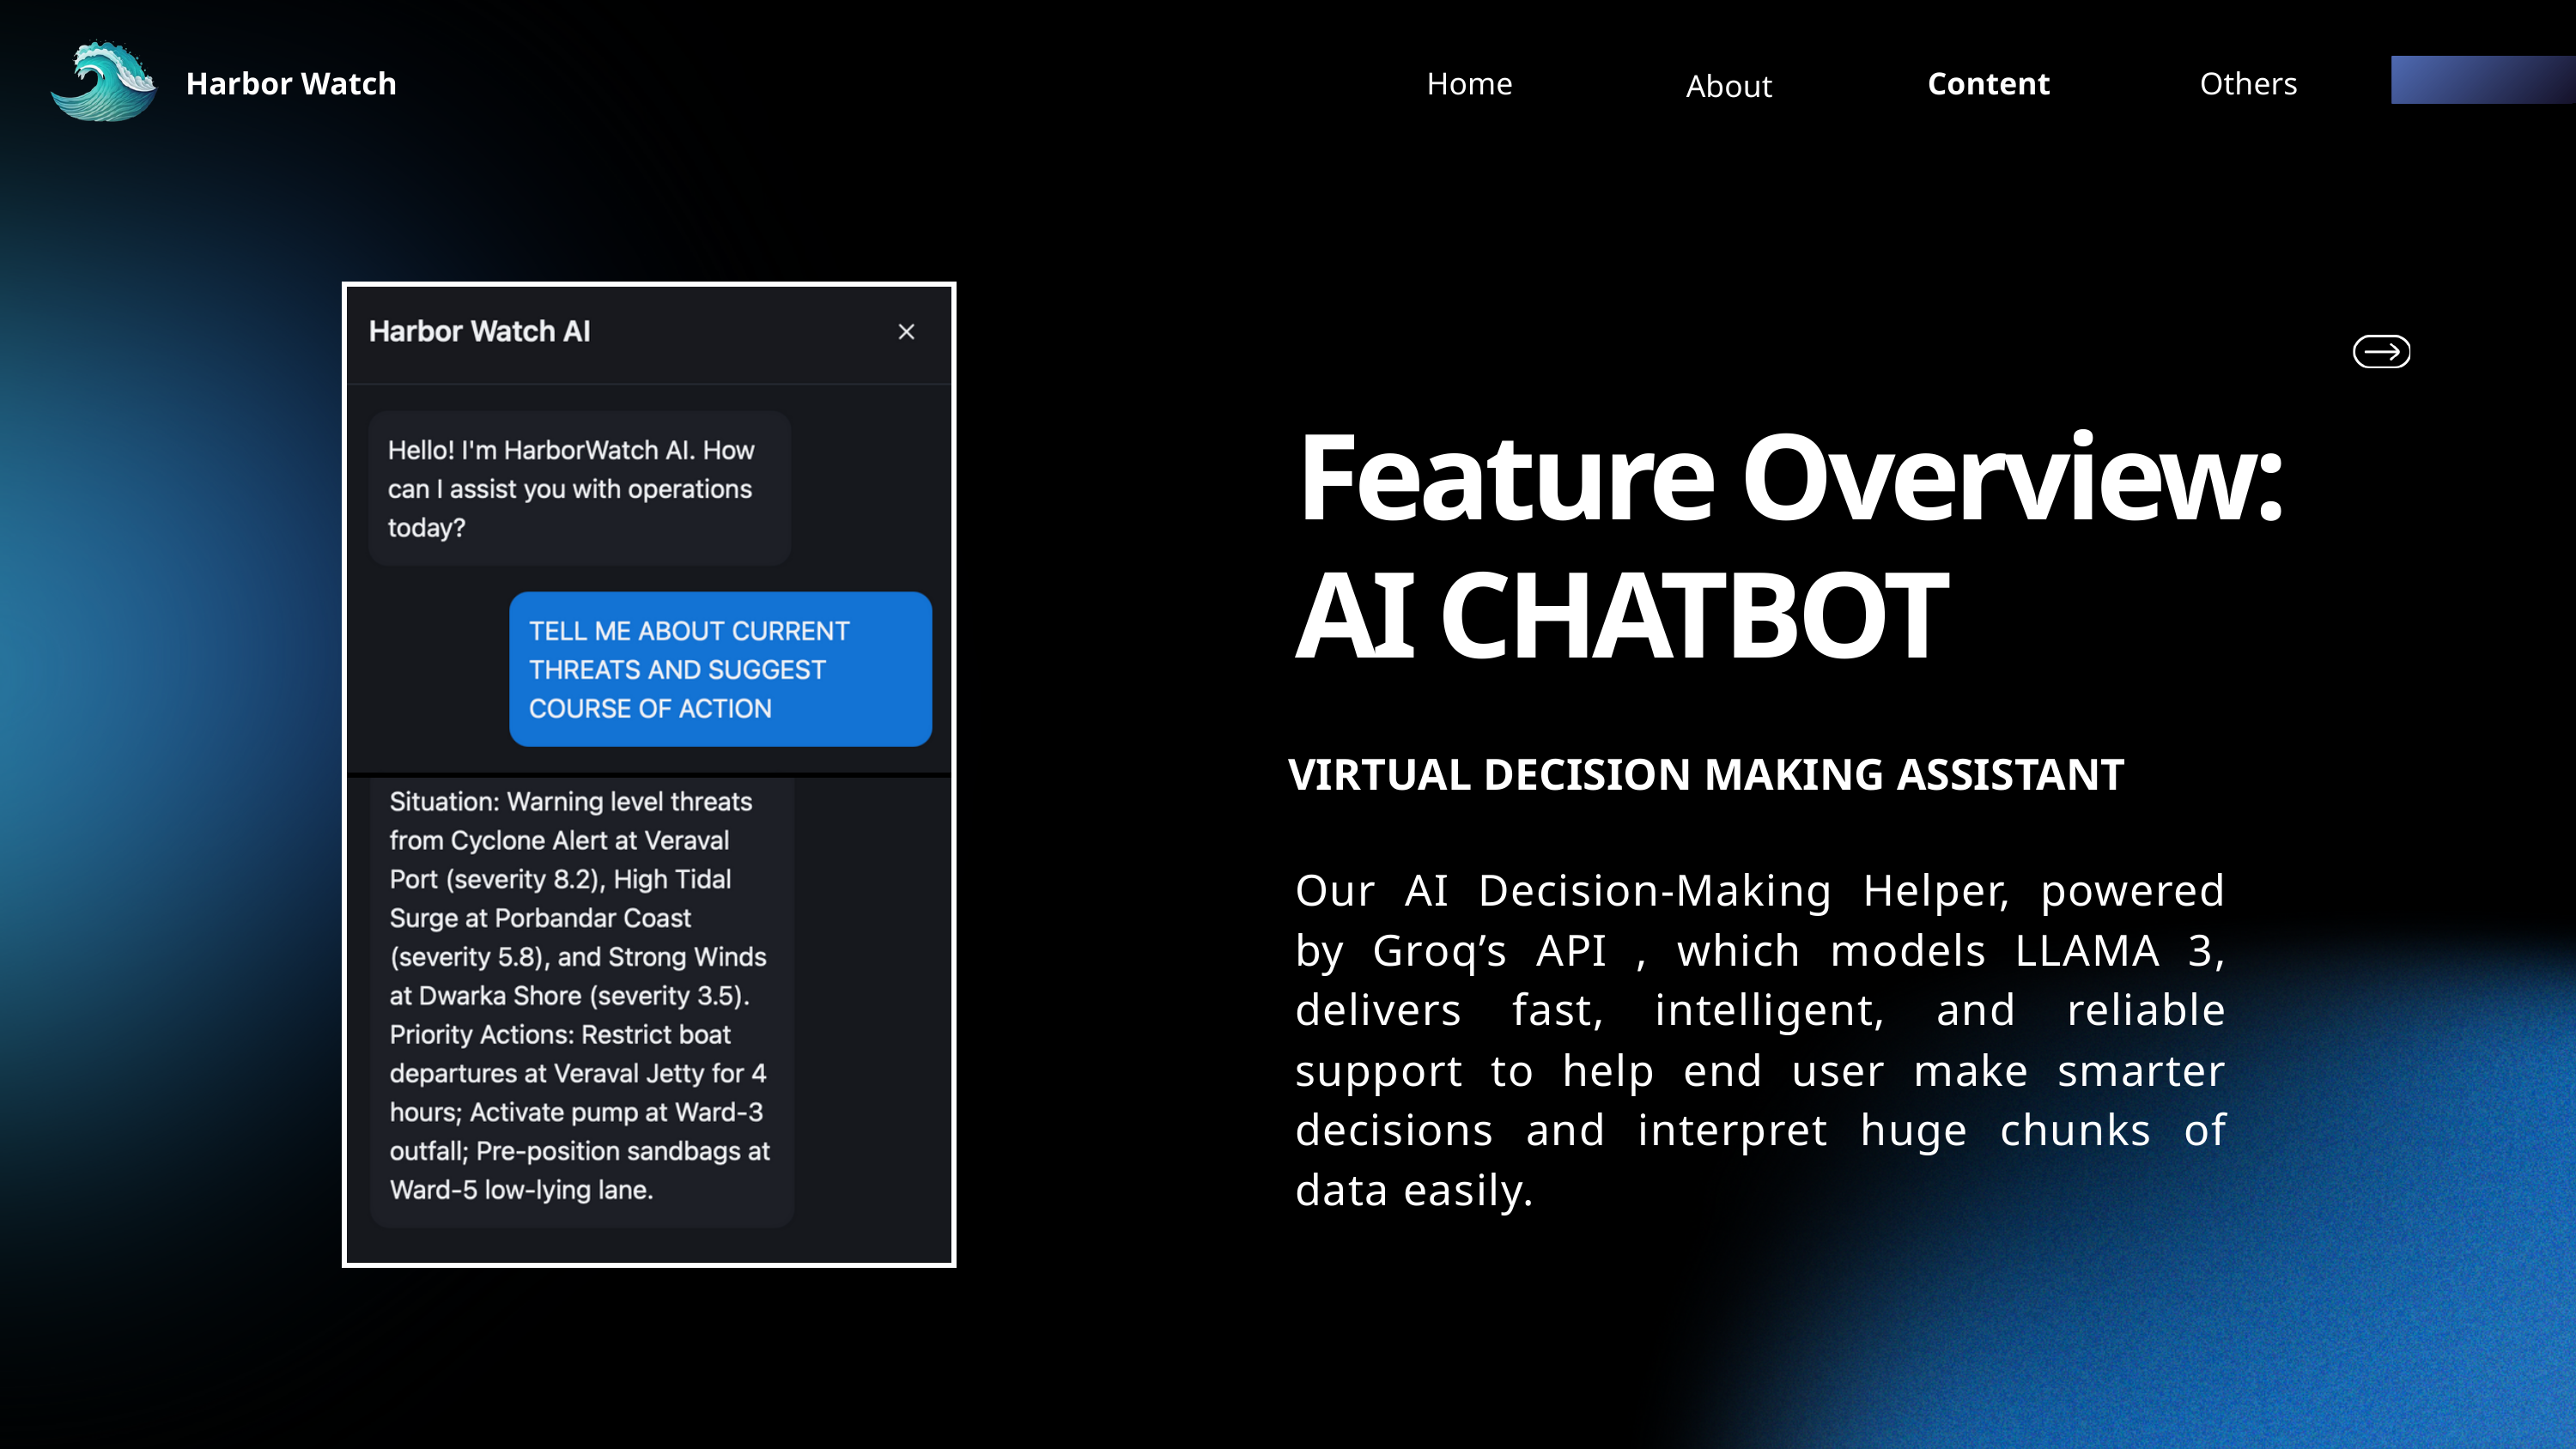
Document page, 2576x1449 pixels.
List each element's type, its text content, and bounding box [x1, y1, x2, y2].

text_box [2353, 335, 2411, 368]
text_box [0, 0, 1010, 1449]
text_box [343, 283, 955, 1265]
text_box Feature Overview: AI CHATBOT [1295, 406, 2411, 682]
text_box Others [2131, 58, 2366, 101]
text_box Content [1872, 58, 2106, 101]
text_box About [1612, 60, 1847, 104]
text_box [2391, 56, 2576, 104]
text_box Our AI Decision-Making Helper, powered by Groq’s API , which models LLAMA 3, delivers fast, intelligent, and reliable support to help end user make smarter decisions and interpret huge chunks of data easily. [1295, 853, 2229, 1215]
text_box Home [1352, 58, 1588, 101]
text_box [1462, 904, 2576, 1449]
text_box VIRTUAL DECISION MAKING ASSISTANT [1288, 751, 2215, 799]
text_box Harbor Watch [185, 58, 574, 101]
text_box [47, 23, 161, 136]
